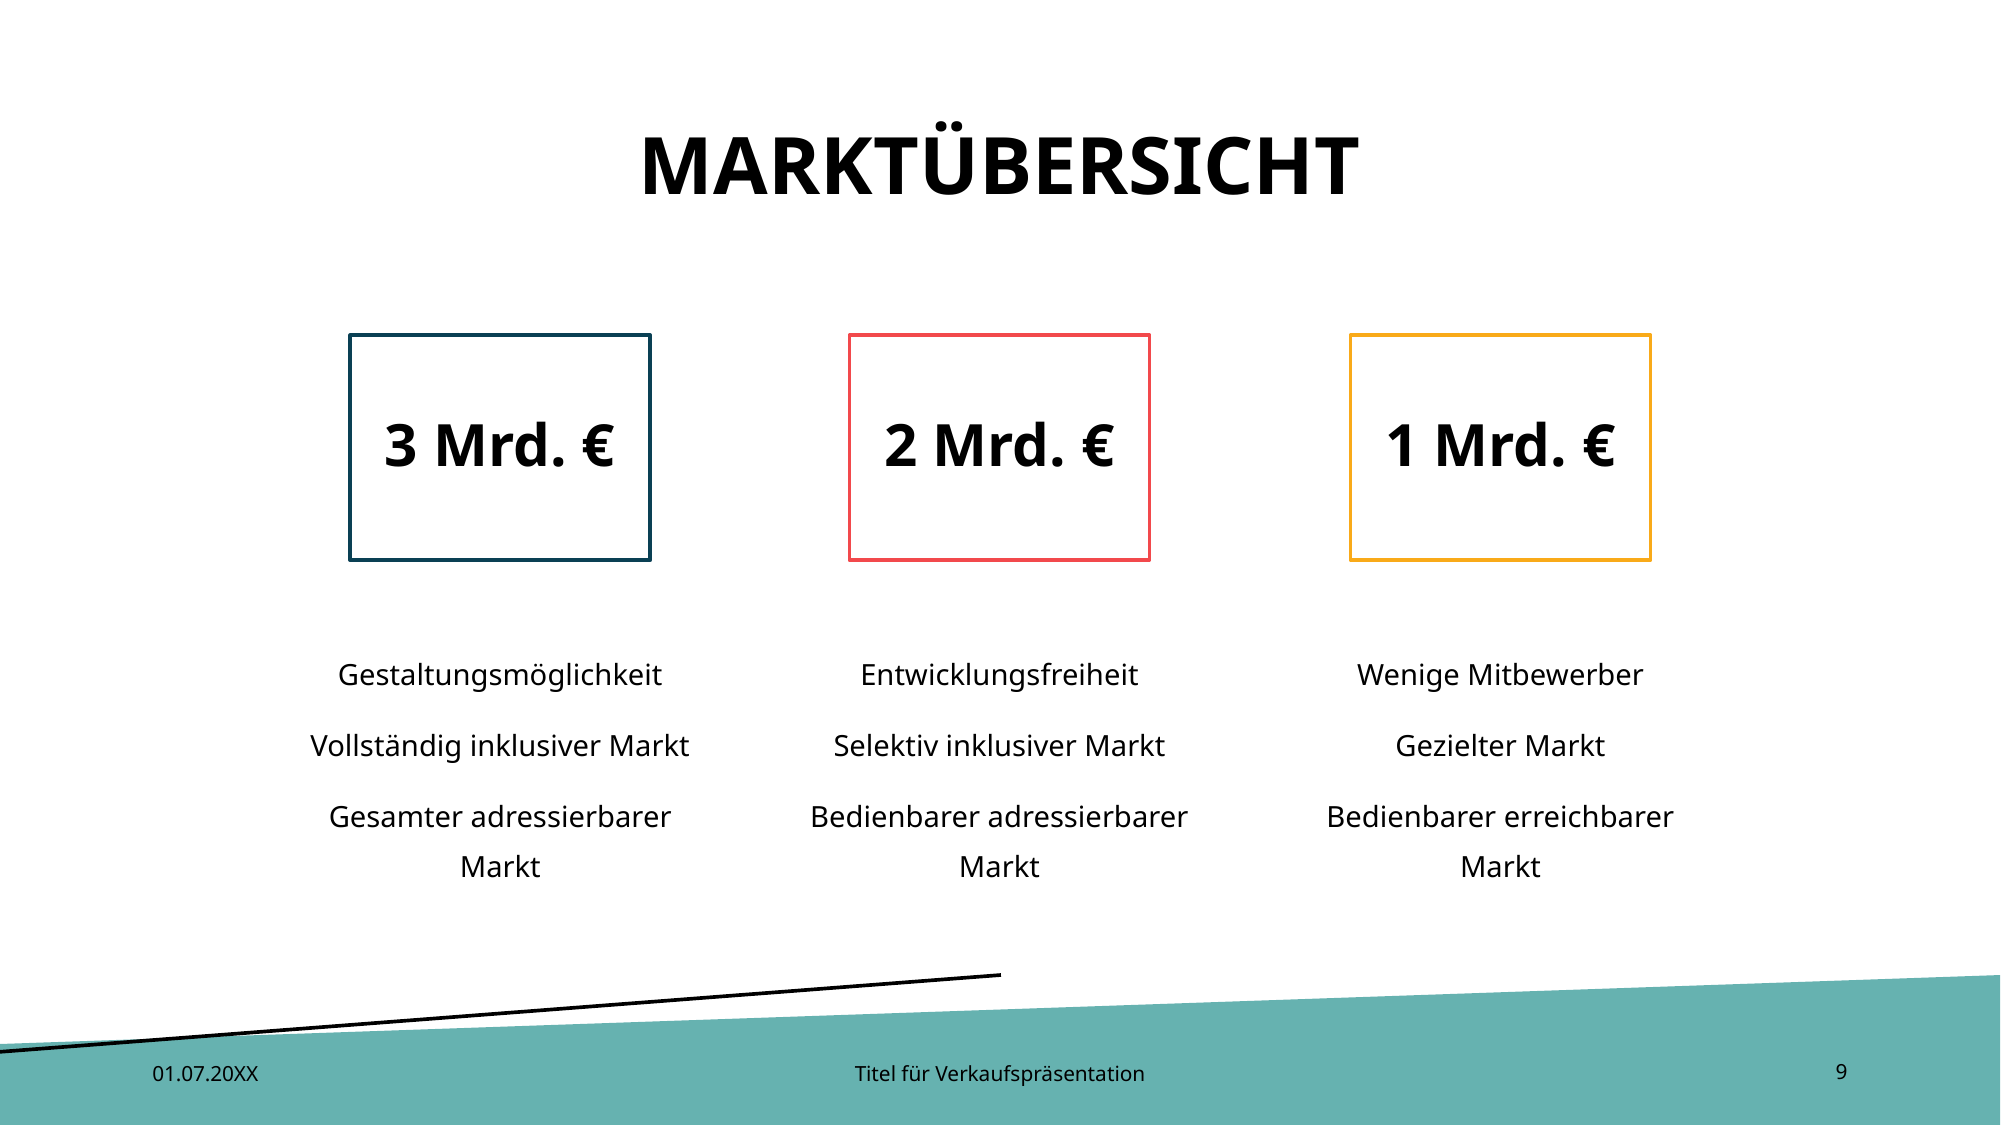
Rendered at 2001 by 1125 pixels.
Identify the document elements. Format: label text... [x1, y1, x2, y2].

list 1 Mrd. € [1349, 333, 1652, 562]
list 2 Mrd. € [848, 333, 1151, 562]
list Wenige Mitbewerber Gezielter Markt Bedienbarer erreichbarer Markt [1275, 633, 1726, 897]
title MARKTÜBERSICHT [137, 59, 1863, 278]
list Entwicklungsfreiheit Selektiv inklusiver Markt Bedienbarer adressierbarer Markt [774, 633, 1225, 897]
list 3 Mrd. € [348, 333, 652, 562]
list Gestaltungsmöglichkeit Vollständig inklusiver Markt Gesamter adressierbarer Markt [275, 633, 726, 897]
footer Titel für Verkaufspräsentation [662, 1042, 1338, 1103]
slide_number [137, 1042, 588, 1103]
slide_number 9 [1412, 1042, 1863, 1103]
